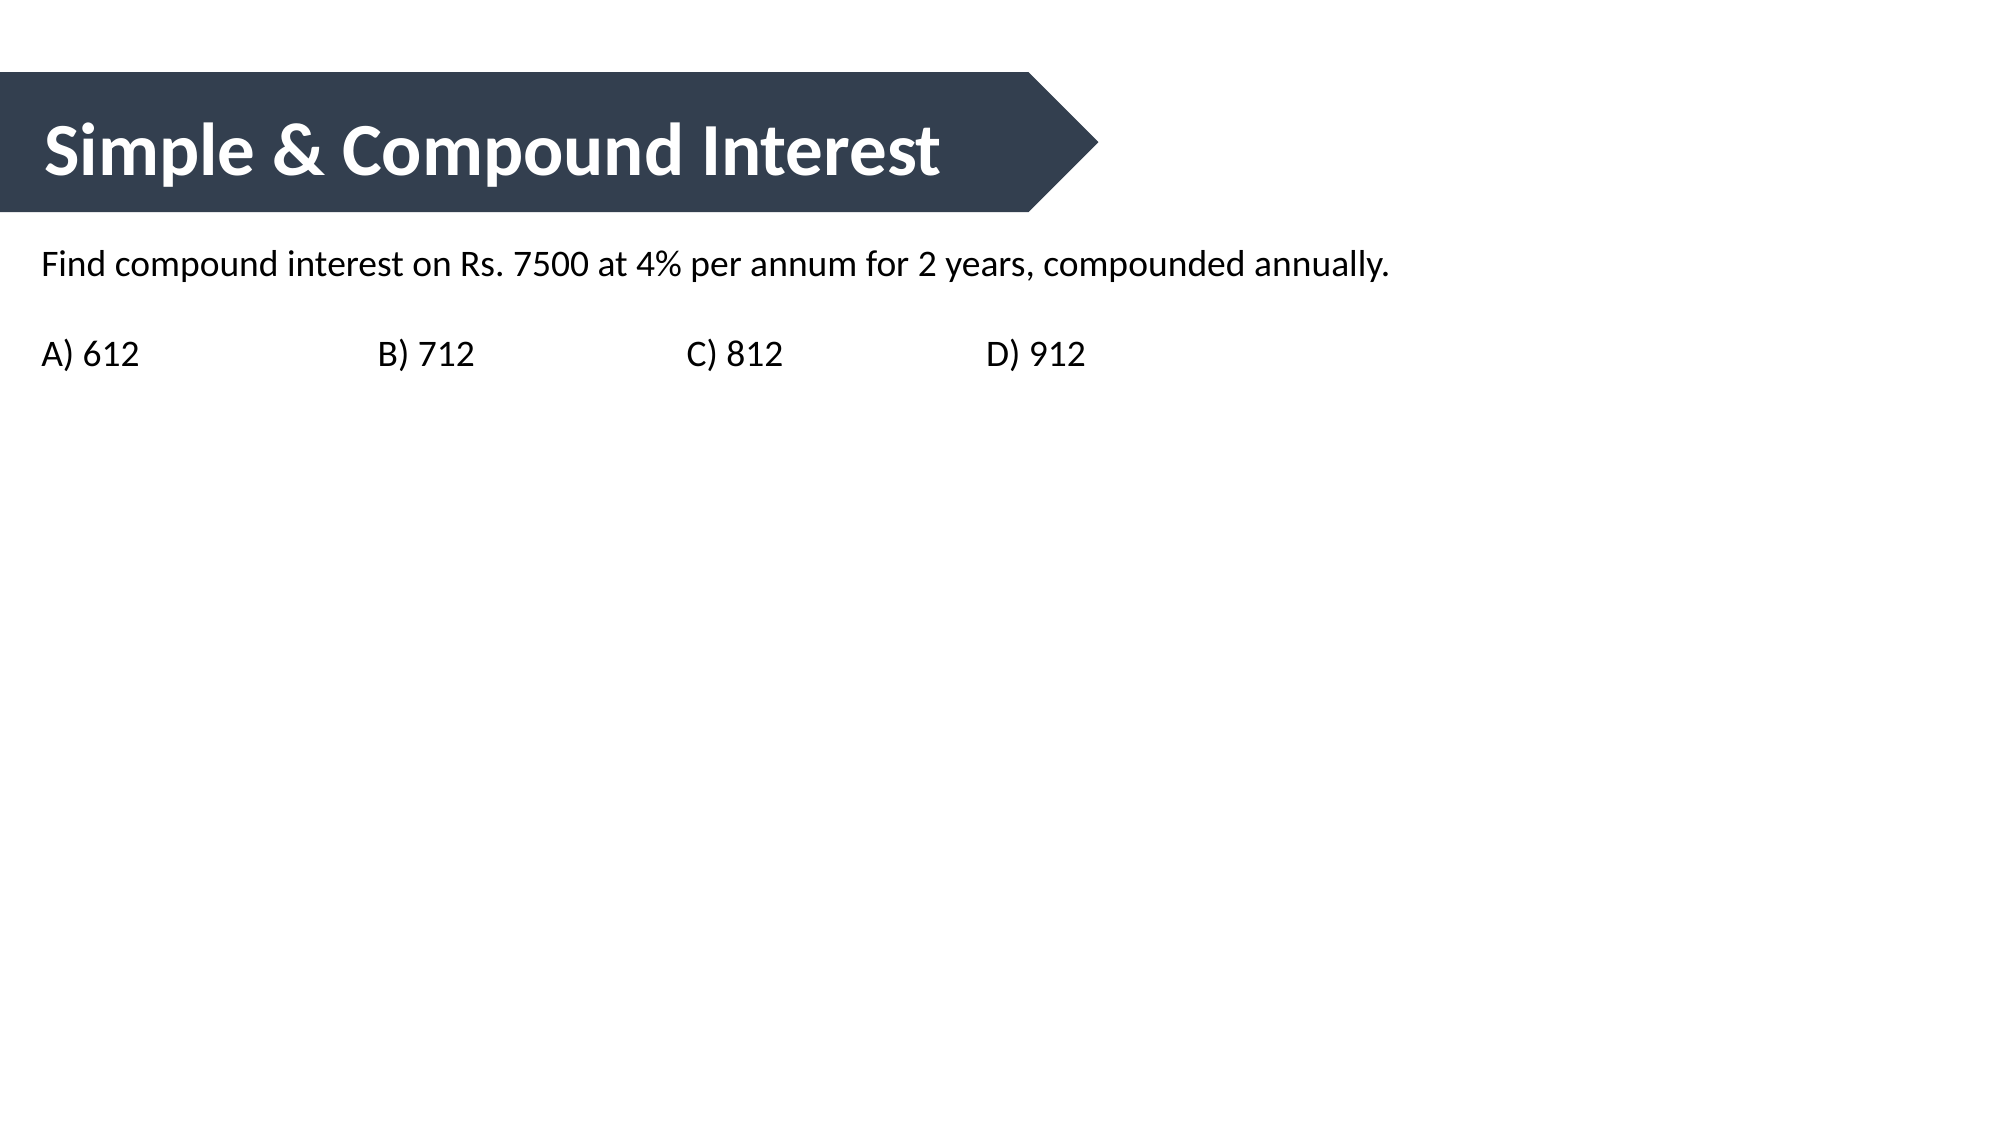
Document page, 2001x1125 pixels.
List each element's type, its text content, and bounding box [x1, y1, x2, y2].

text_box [0, 72, 1099, 213]
text_box Find compound interest on Rs. 7500 at 4% per annum for 2 years, compounded annually. A) 612 B) 712 C) 812 D) 912 [26, 231, 1763, 382]
